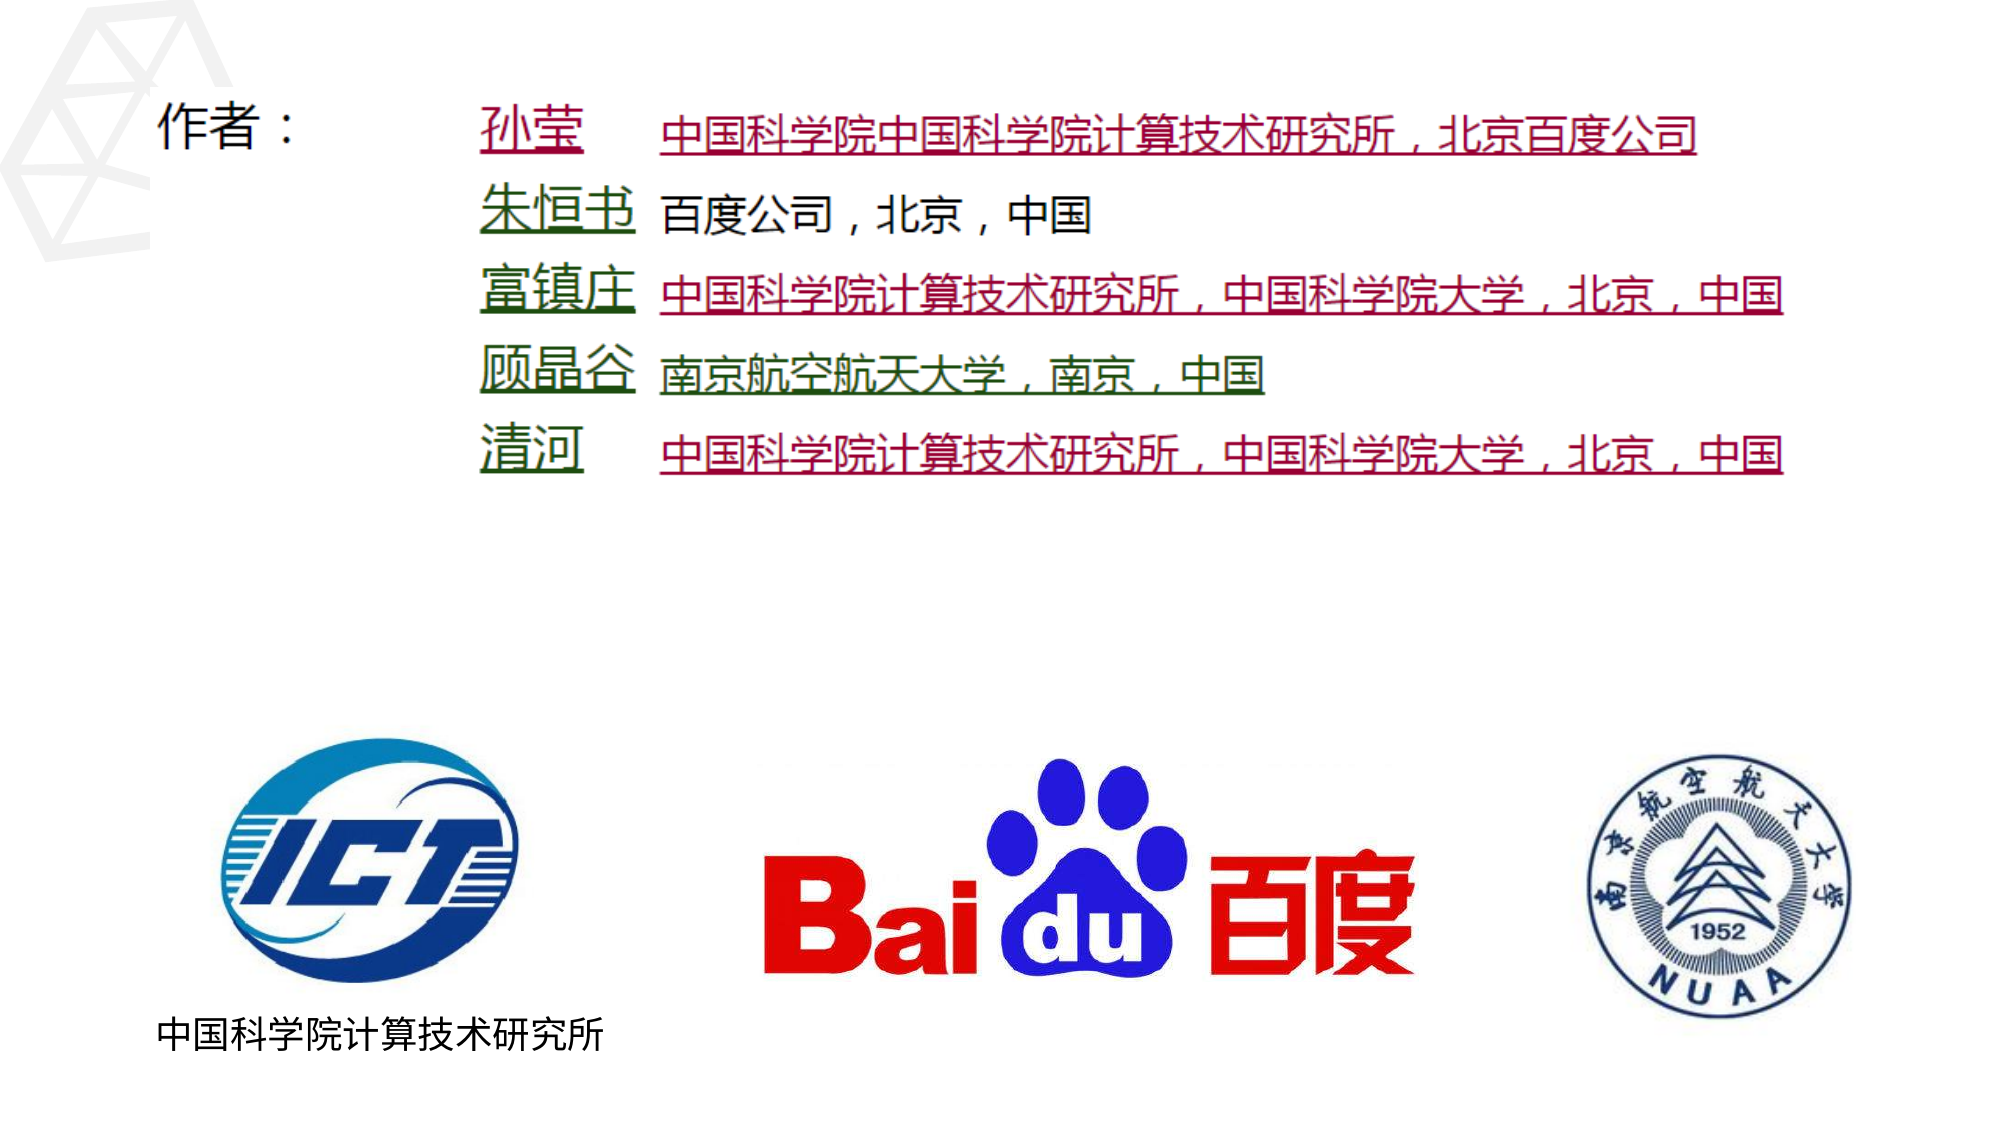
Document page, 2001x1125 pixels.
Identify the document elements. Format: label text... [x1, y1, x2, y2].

picture [756, 758, 1419, 983]
picture [150, 87, 1850, 483]
picture [97, 688, 643, 1021]
picture [1431, 699, 2000, 1085]
text_box 中国科学院计算技术研究所 [140, 1003, 812, 1064]
